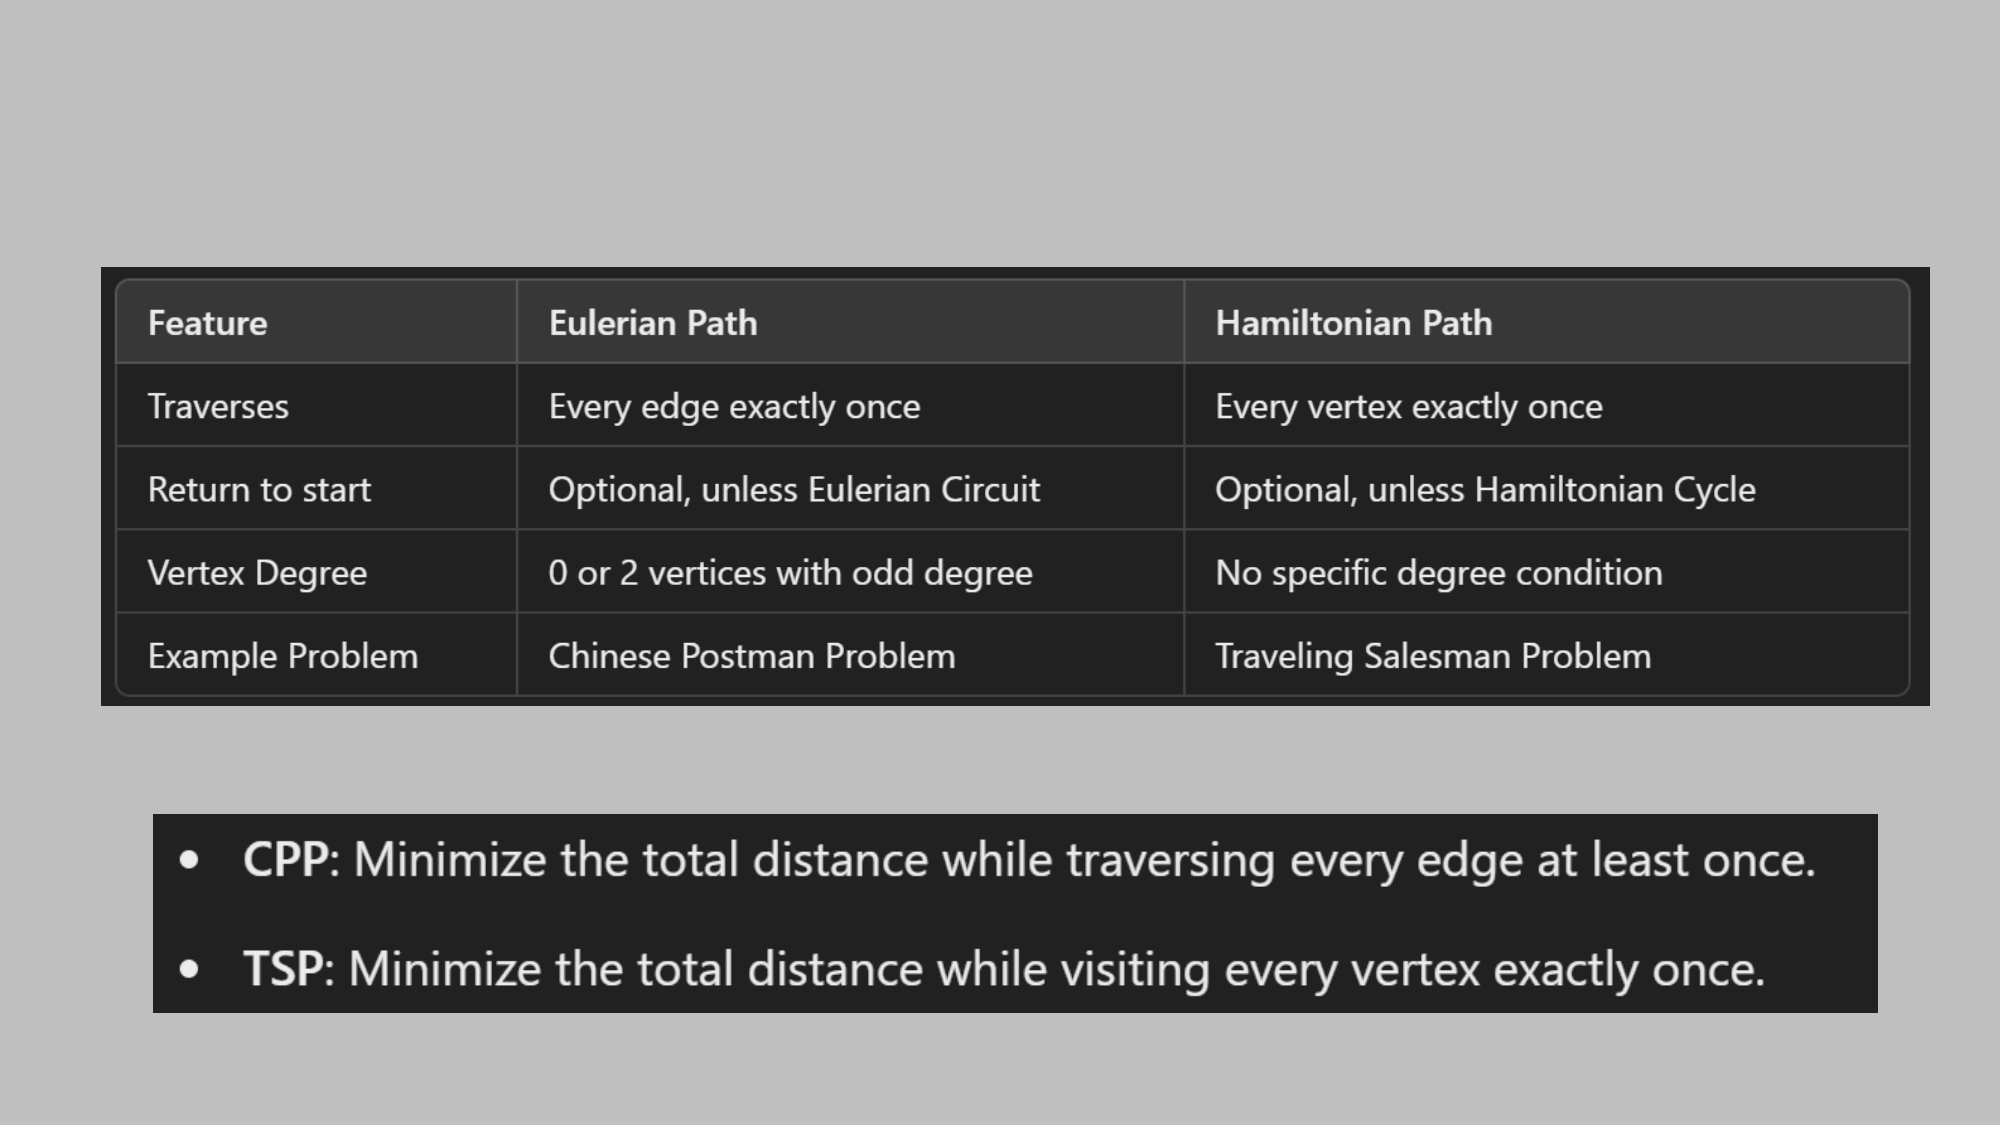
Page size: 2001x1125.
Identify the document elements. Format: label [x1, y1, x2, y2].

list [152, 814, 1878, 1013]
picture [101, 267, 1930, 706]
